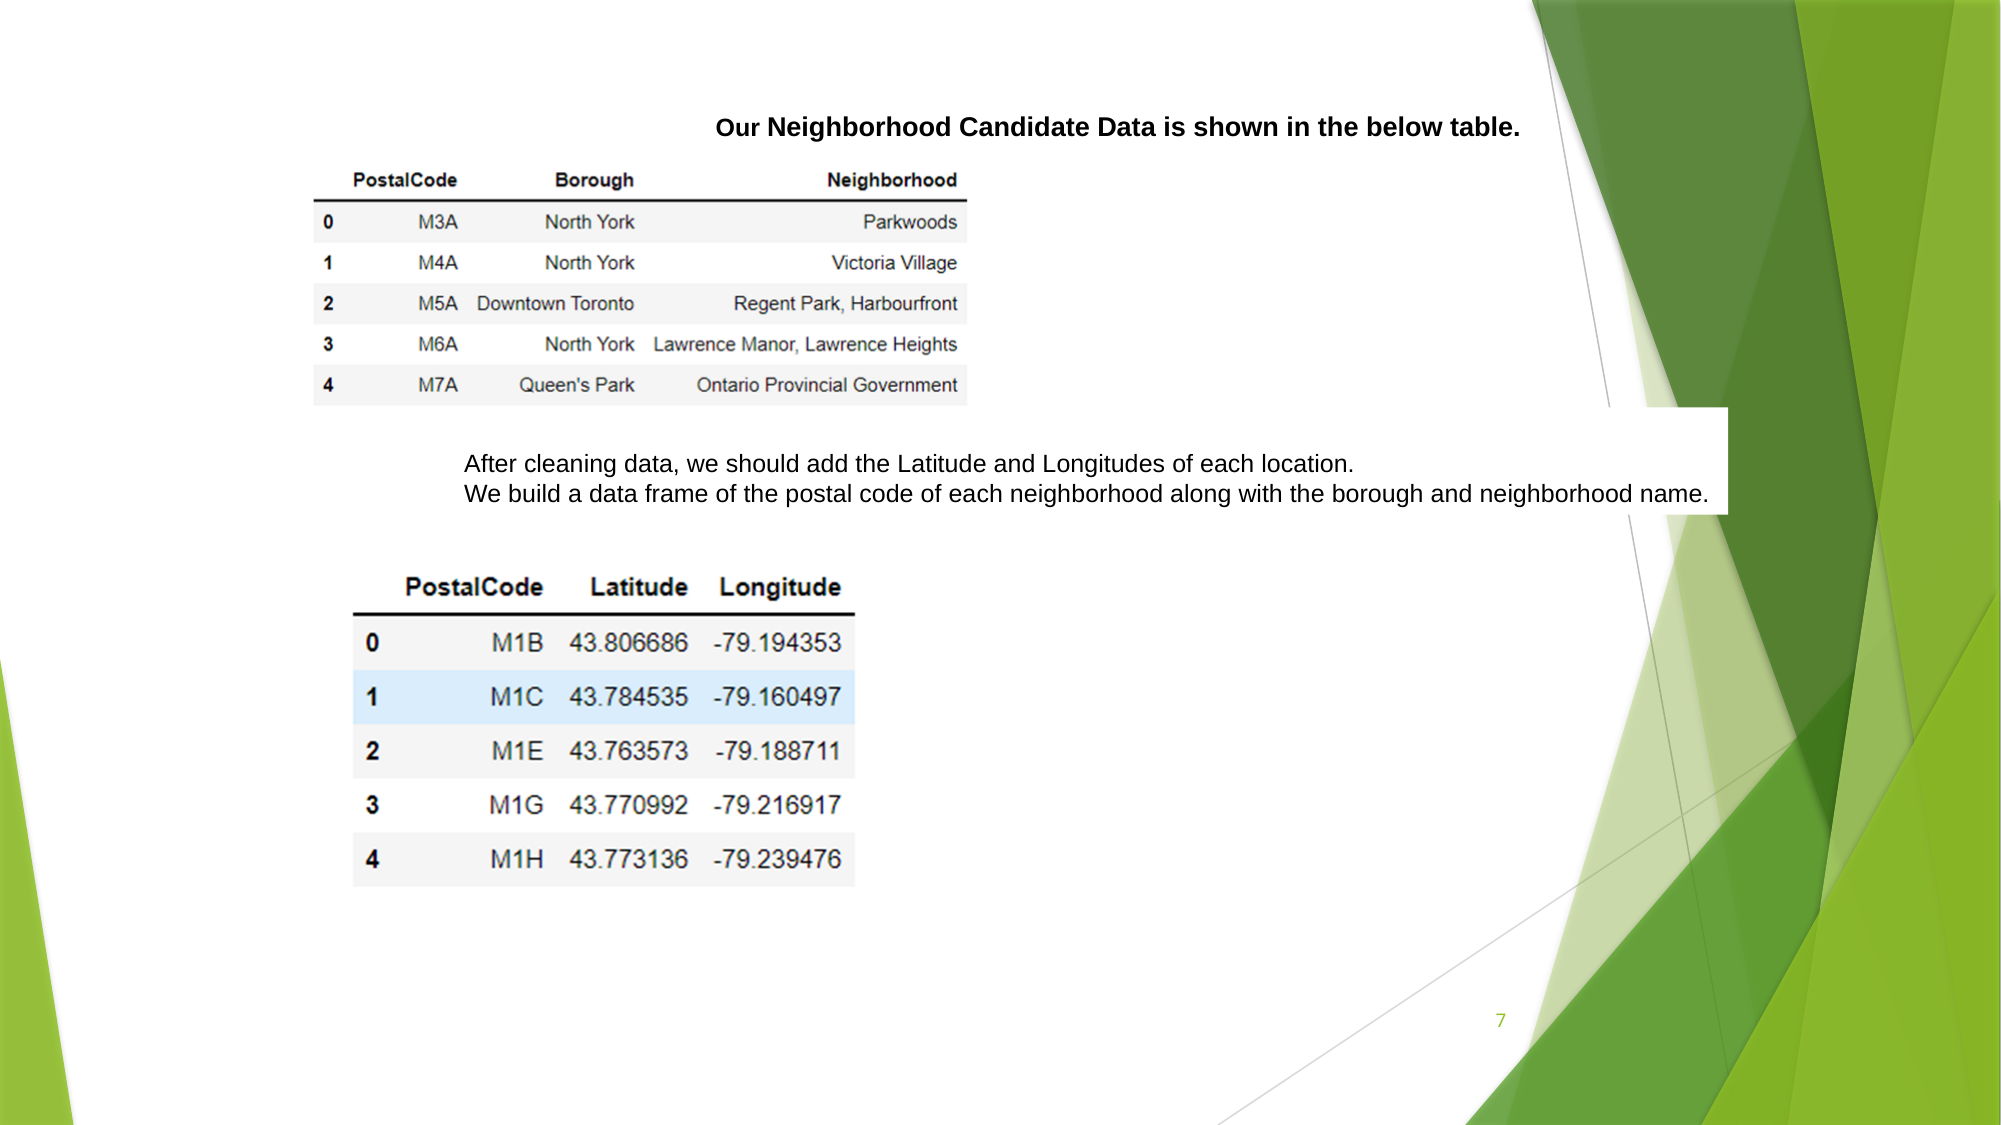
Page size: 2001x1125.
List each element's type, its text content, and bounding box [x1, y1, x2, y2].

slide_number 7 [1409, 991, 1522, 1051]
text_box After cleaning data, we should add the Latitude and Longitudes of each location. We build a data frame of the postal code of each neighborhood along with the borough and neighborhood name. [449, 407, 1729, 515]
picture [343, 549, 870, 891]
text_box Our Neighborhood Candidate Data is shown in the below table. [700, 90, 1536, 195]
picture [300, 142, 981, 417]
